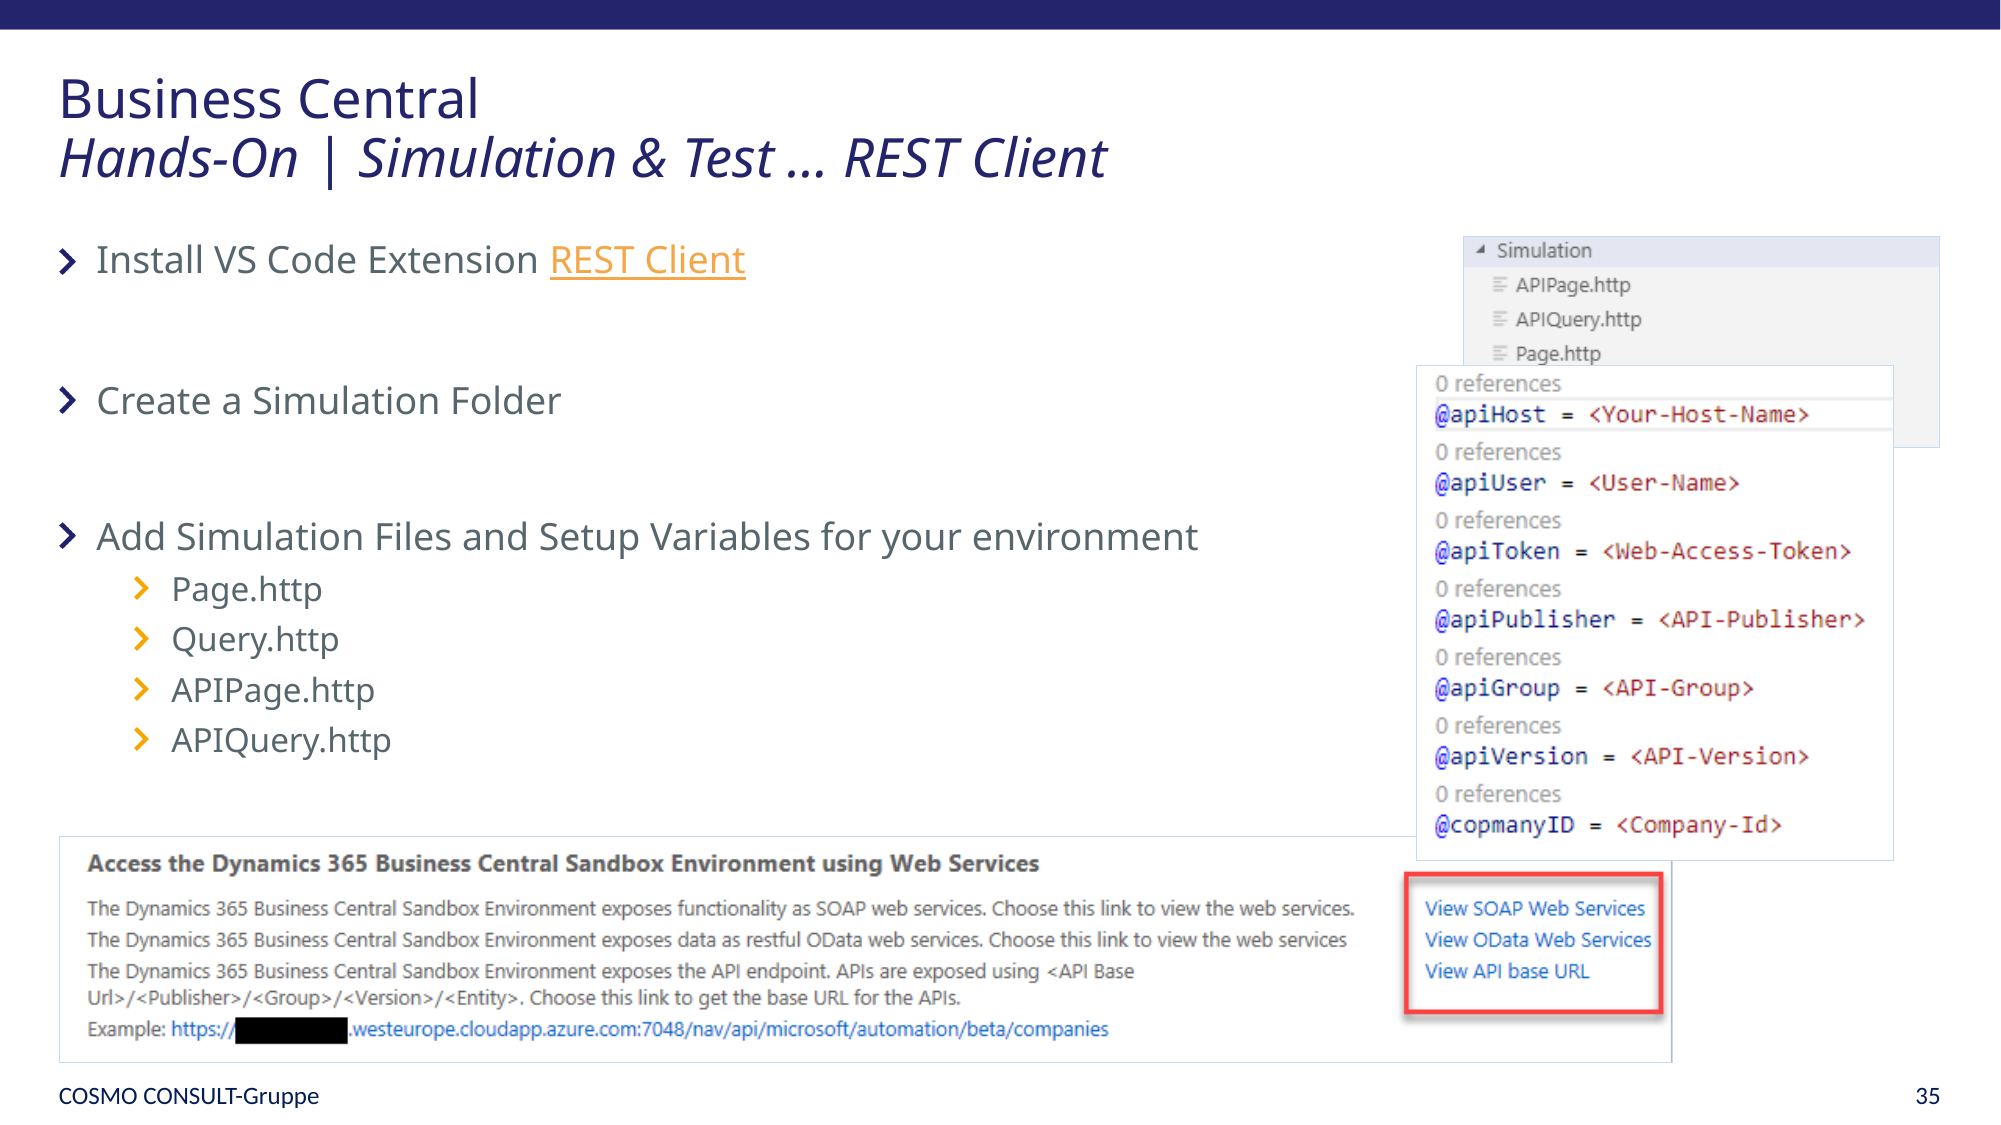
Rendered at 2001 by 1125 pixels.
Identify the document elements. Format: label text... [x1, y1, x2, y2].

picture [134, 727, 149, 751]
picture [134, 626, 149, 651]
picture [134, 677, 149, 701]
picture [58, 236, 1940, 1063]
title Business Central Hands-On | Simulation & Test … REST Client [59, 59, 1940, 189]
picture [59, 522, 76, 549]
list Install VS Code Extension REST Client Create a Simulation Folder Add Simulation Files and Setup Variables for your environment Page.http Query.http APIPage.http APIQuery.http [58, 235, 1941, 1040]
picture [59, 386, 76, 414]
picture [59, 248, 76, 275]
picture [134, 576, 149, 600]
